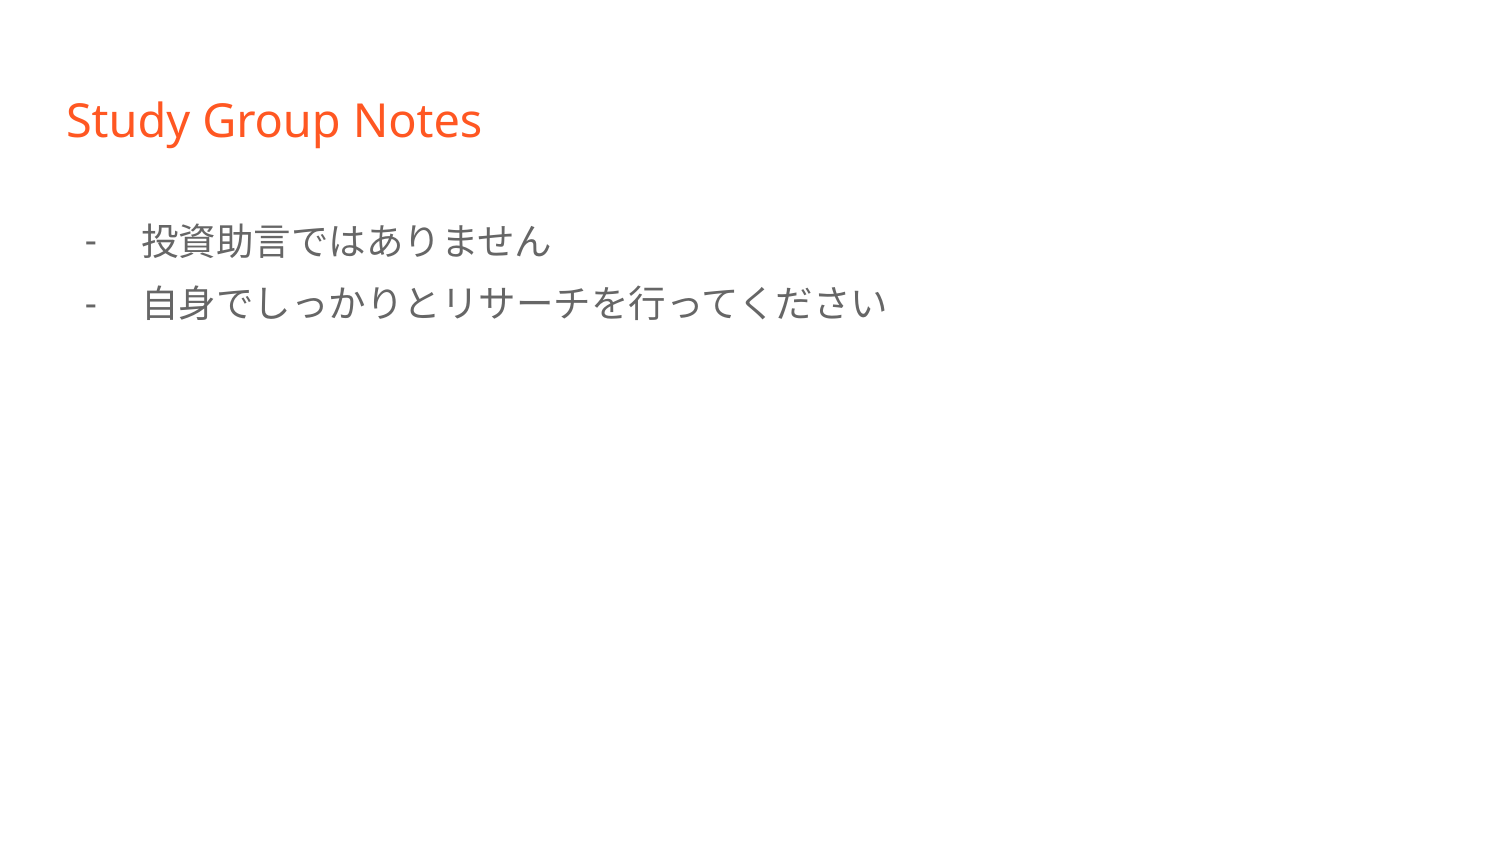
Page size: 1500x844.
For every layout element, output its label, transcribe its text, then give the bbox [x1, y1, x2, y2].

list 投資助言ではありません 自身でしっかりとリサーチを行ってください [51, 189, 1449, 551]
title Study Group Notes [51, 72, 1449, 167]
